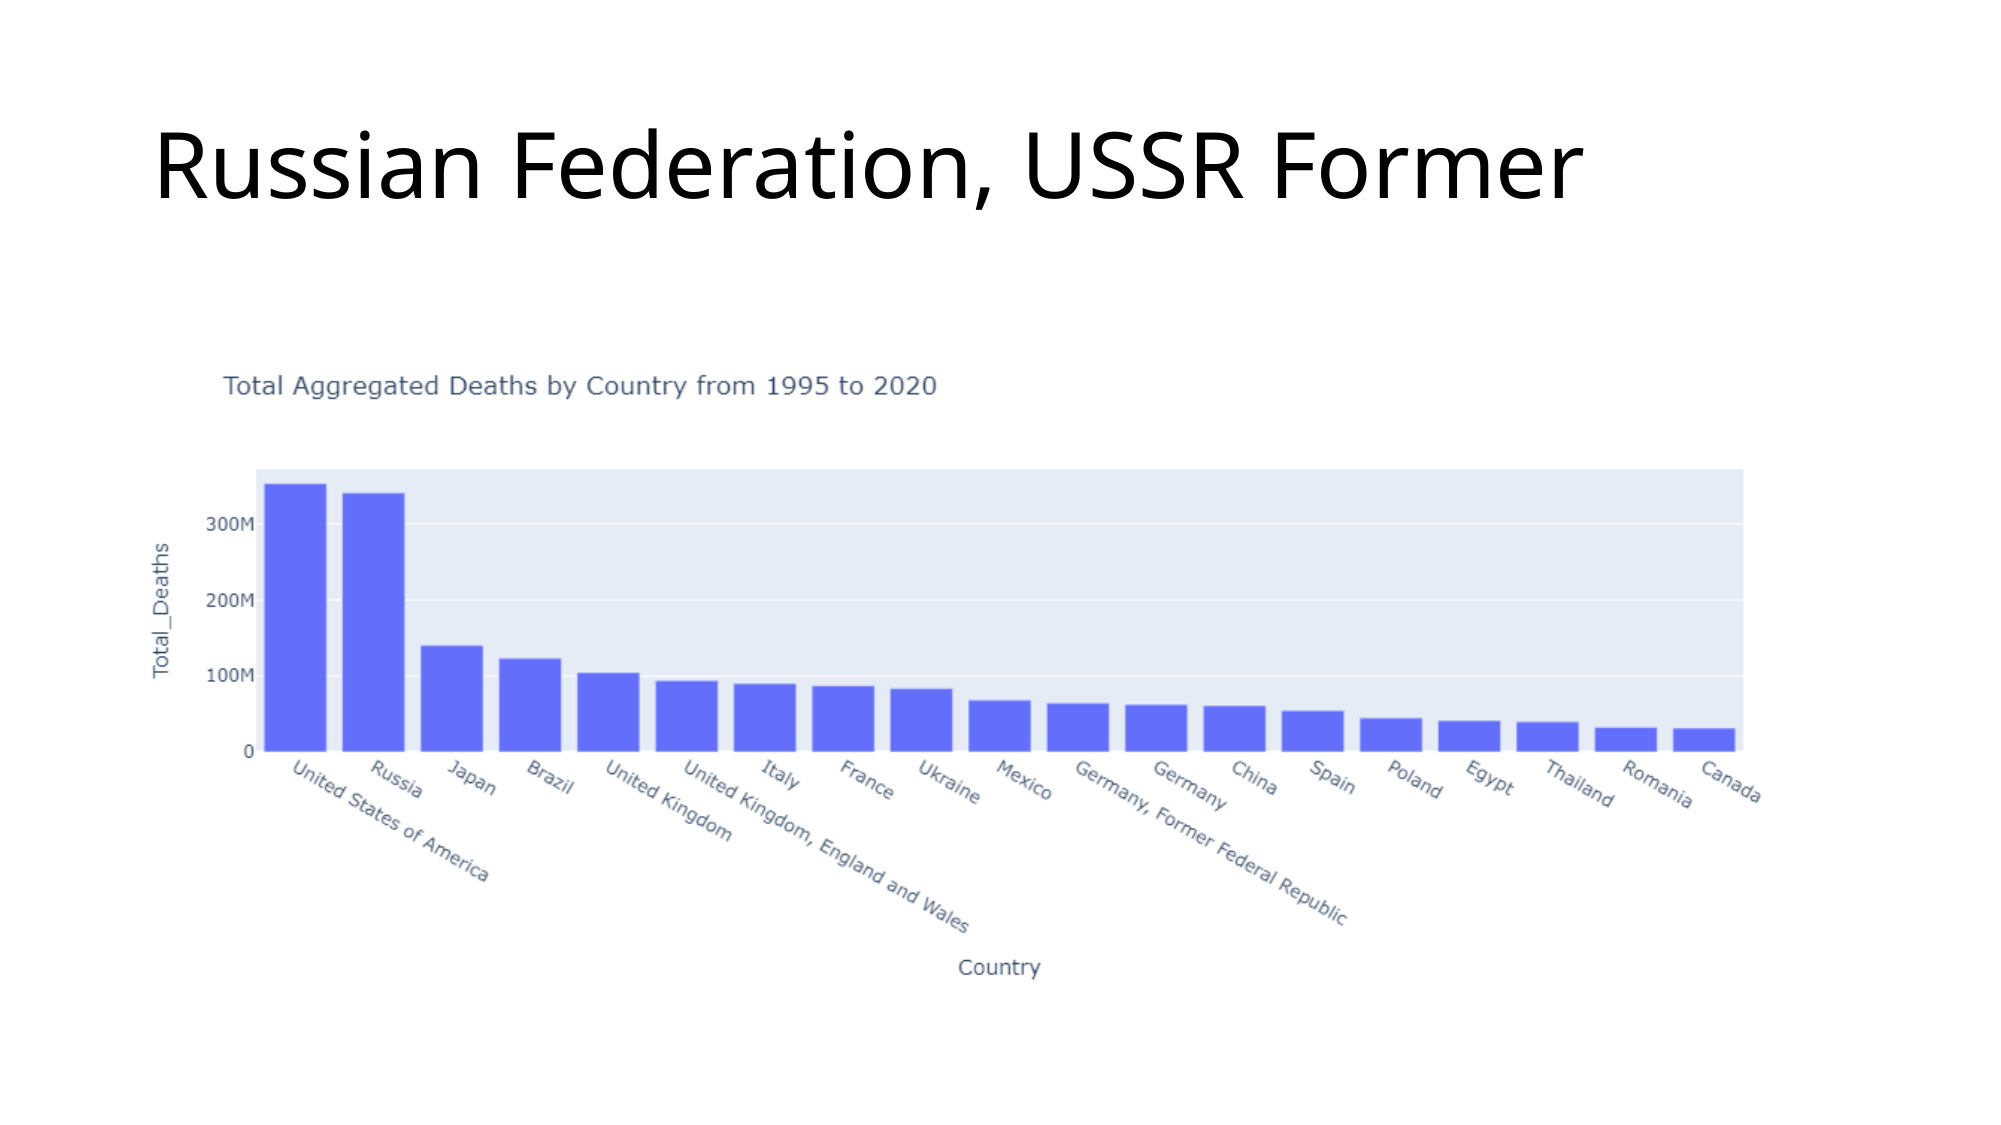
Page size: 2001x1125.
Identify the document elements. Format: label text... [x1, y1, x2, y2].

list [137, 320, 1863, 993]
title Russian Federation, USSR Former [137, 59, 1863, 278]
